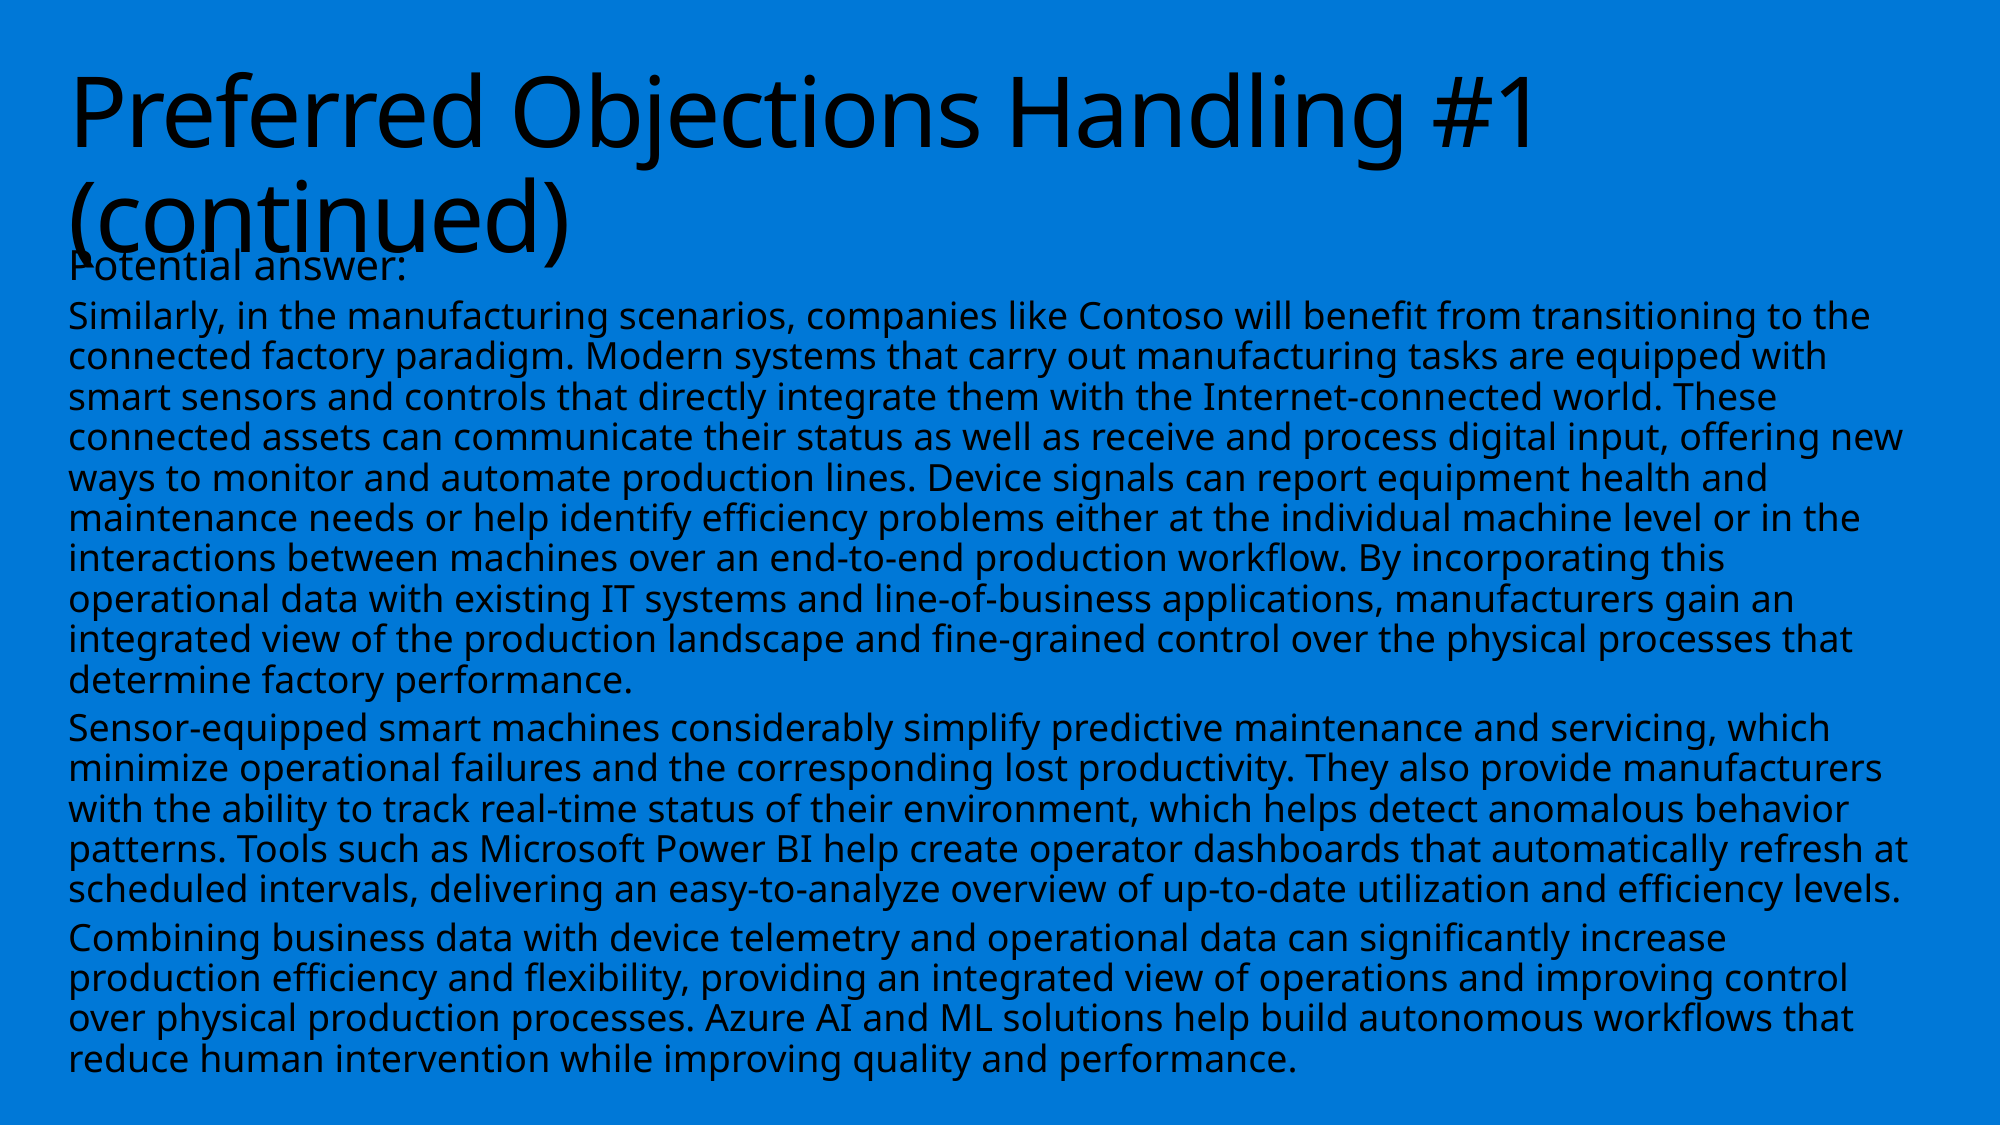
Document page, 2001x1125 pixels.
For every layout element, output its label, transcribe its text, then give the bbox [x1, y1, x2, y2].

list Potential answer: Similarly, in the manufacturing scenarios, companies like Contoso will benefit from transitioning to the connected factory paradigm. Modern systems that carry out manufacturing tasks are equipped with smart sensors and controls that directly integrate them with the Internet-connected world. These connected assets can communicate their status as well as receive and process digital input, offering new ways to monitor and automate production lines. Device signals can report equipment health and maintenance needs or help identify efficiency problems either at the individual machine level or in the interactions between machines over an end-to-end production workflow. By incorporating this operational data with existing IT systems and line-of-business applications, manufacturers gain an integrated view of the production landscape and fine-grained control over the physical processes that determine factory performance. Sensor-equipped smart machines considerably simplify predictive maintenance and servicing, which minimize operational failures and the corresponding lost productivity. They also provide manufacturers with the ability to track real-time status of their environment, which helps detect anomalous behavior patterns. Tools such as Microsoft Power BI help create operator dashboards that automatically refresh at scheduled intervals, delivering an easy-to-analyze overview of up-to-date utilization and efficiency levels. Combining business data with device telemetry and operational data can significantly increase production efficiency and flexibility, providing an integrated view of operations and improving control over physical production processes. Azure AI and ML solutions help build autonomous workflows that reduce human intervention while improving quality and performance. [44, 229, 1956, 1069]
title Preferred Objections Handling #1 (continued) [44, 47, 1957, 196]
